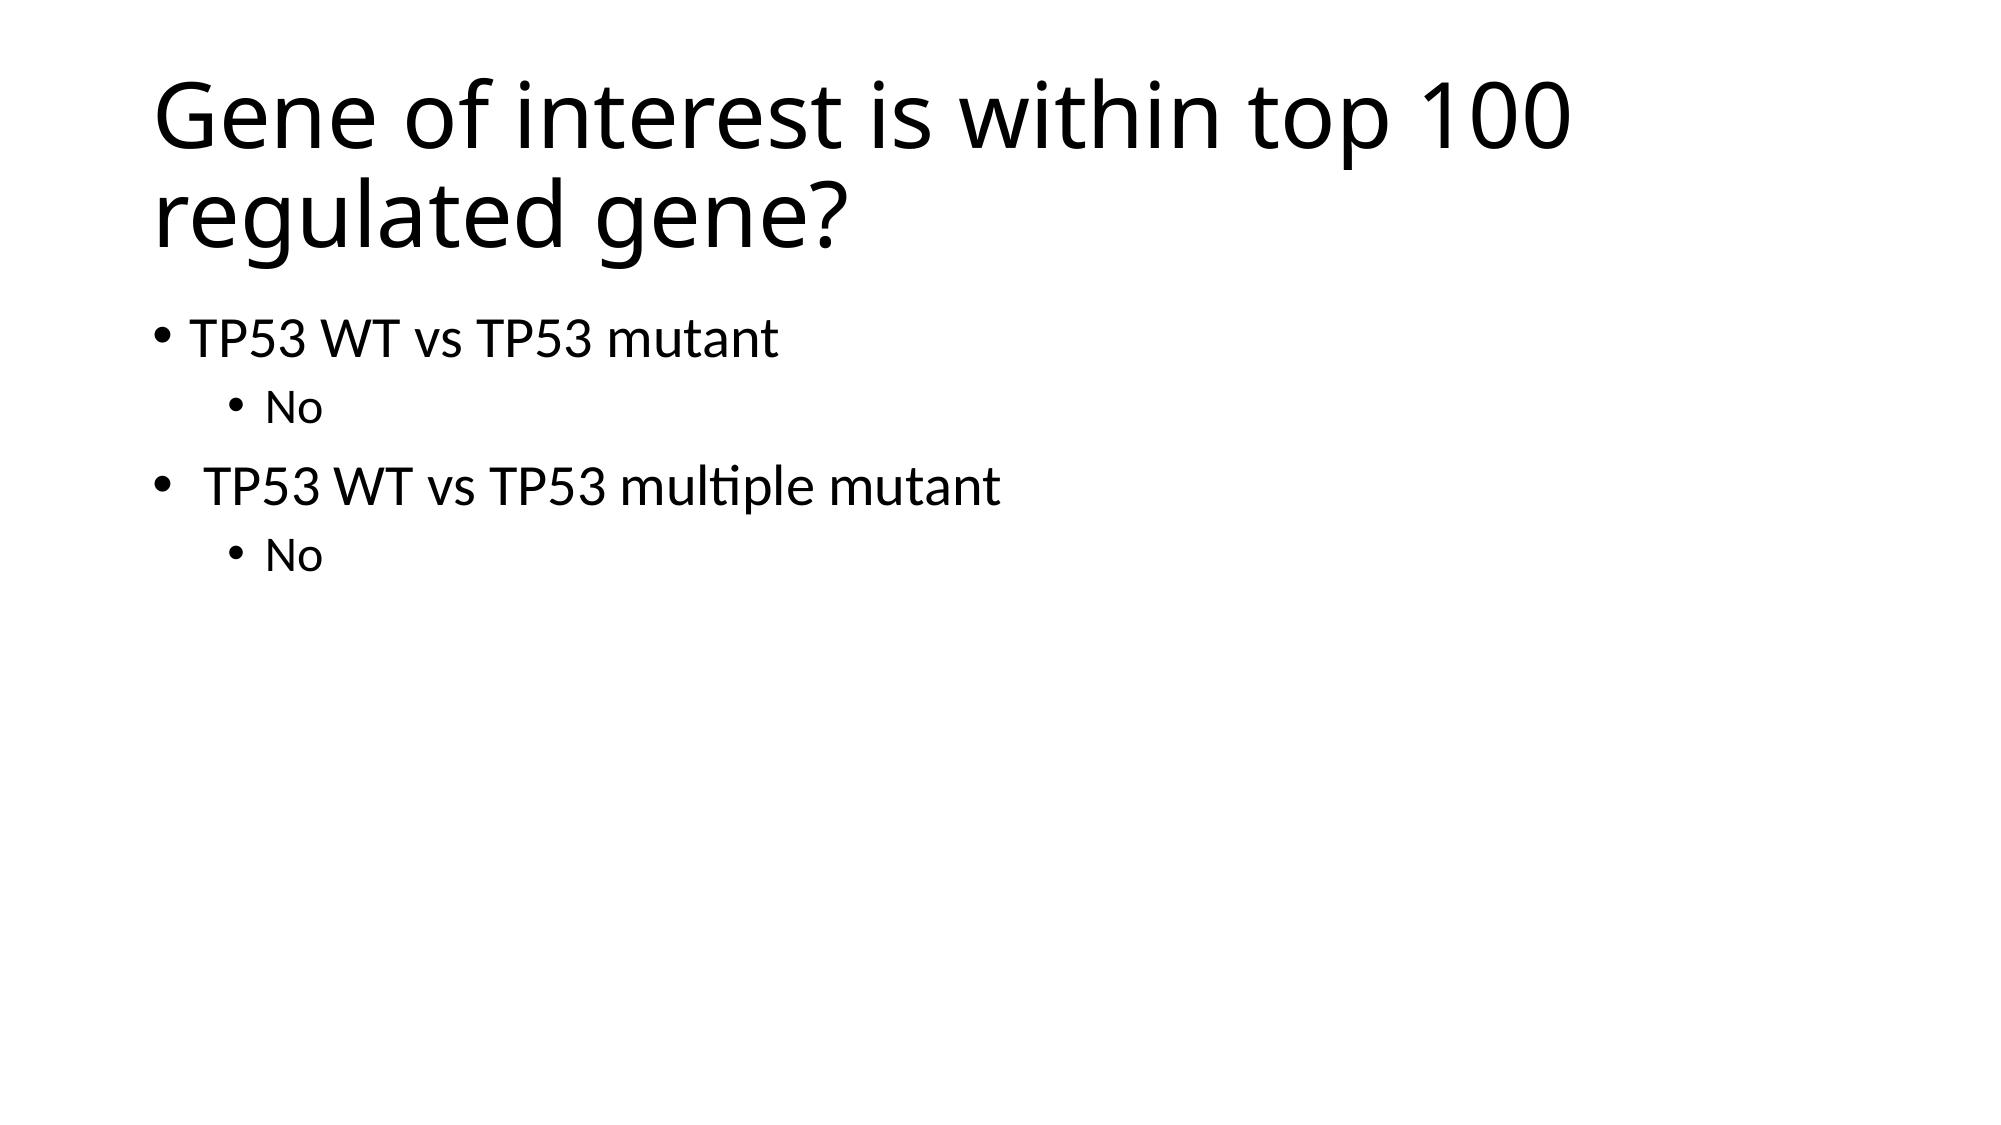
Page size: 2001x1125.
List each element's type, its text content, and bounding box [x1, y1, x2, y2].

list TP53 WT vs TP53 mutant No TP53 WT vs TP53 multiple mutant No [137, 299, 1863, 953]
title Gene of interest is within top 100 regulated gene? [137, 59, 1863, 278]
